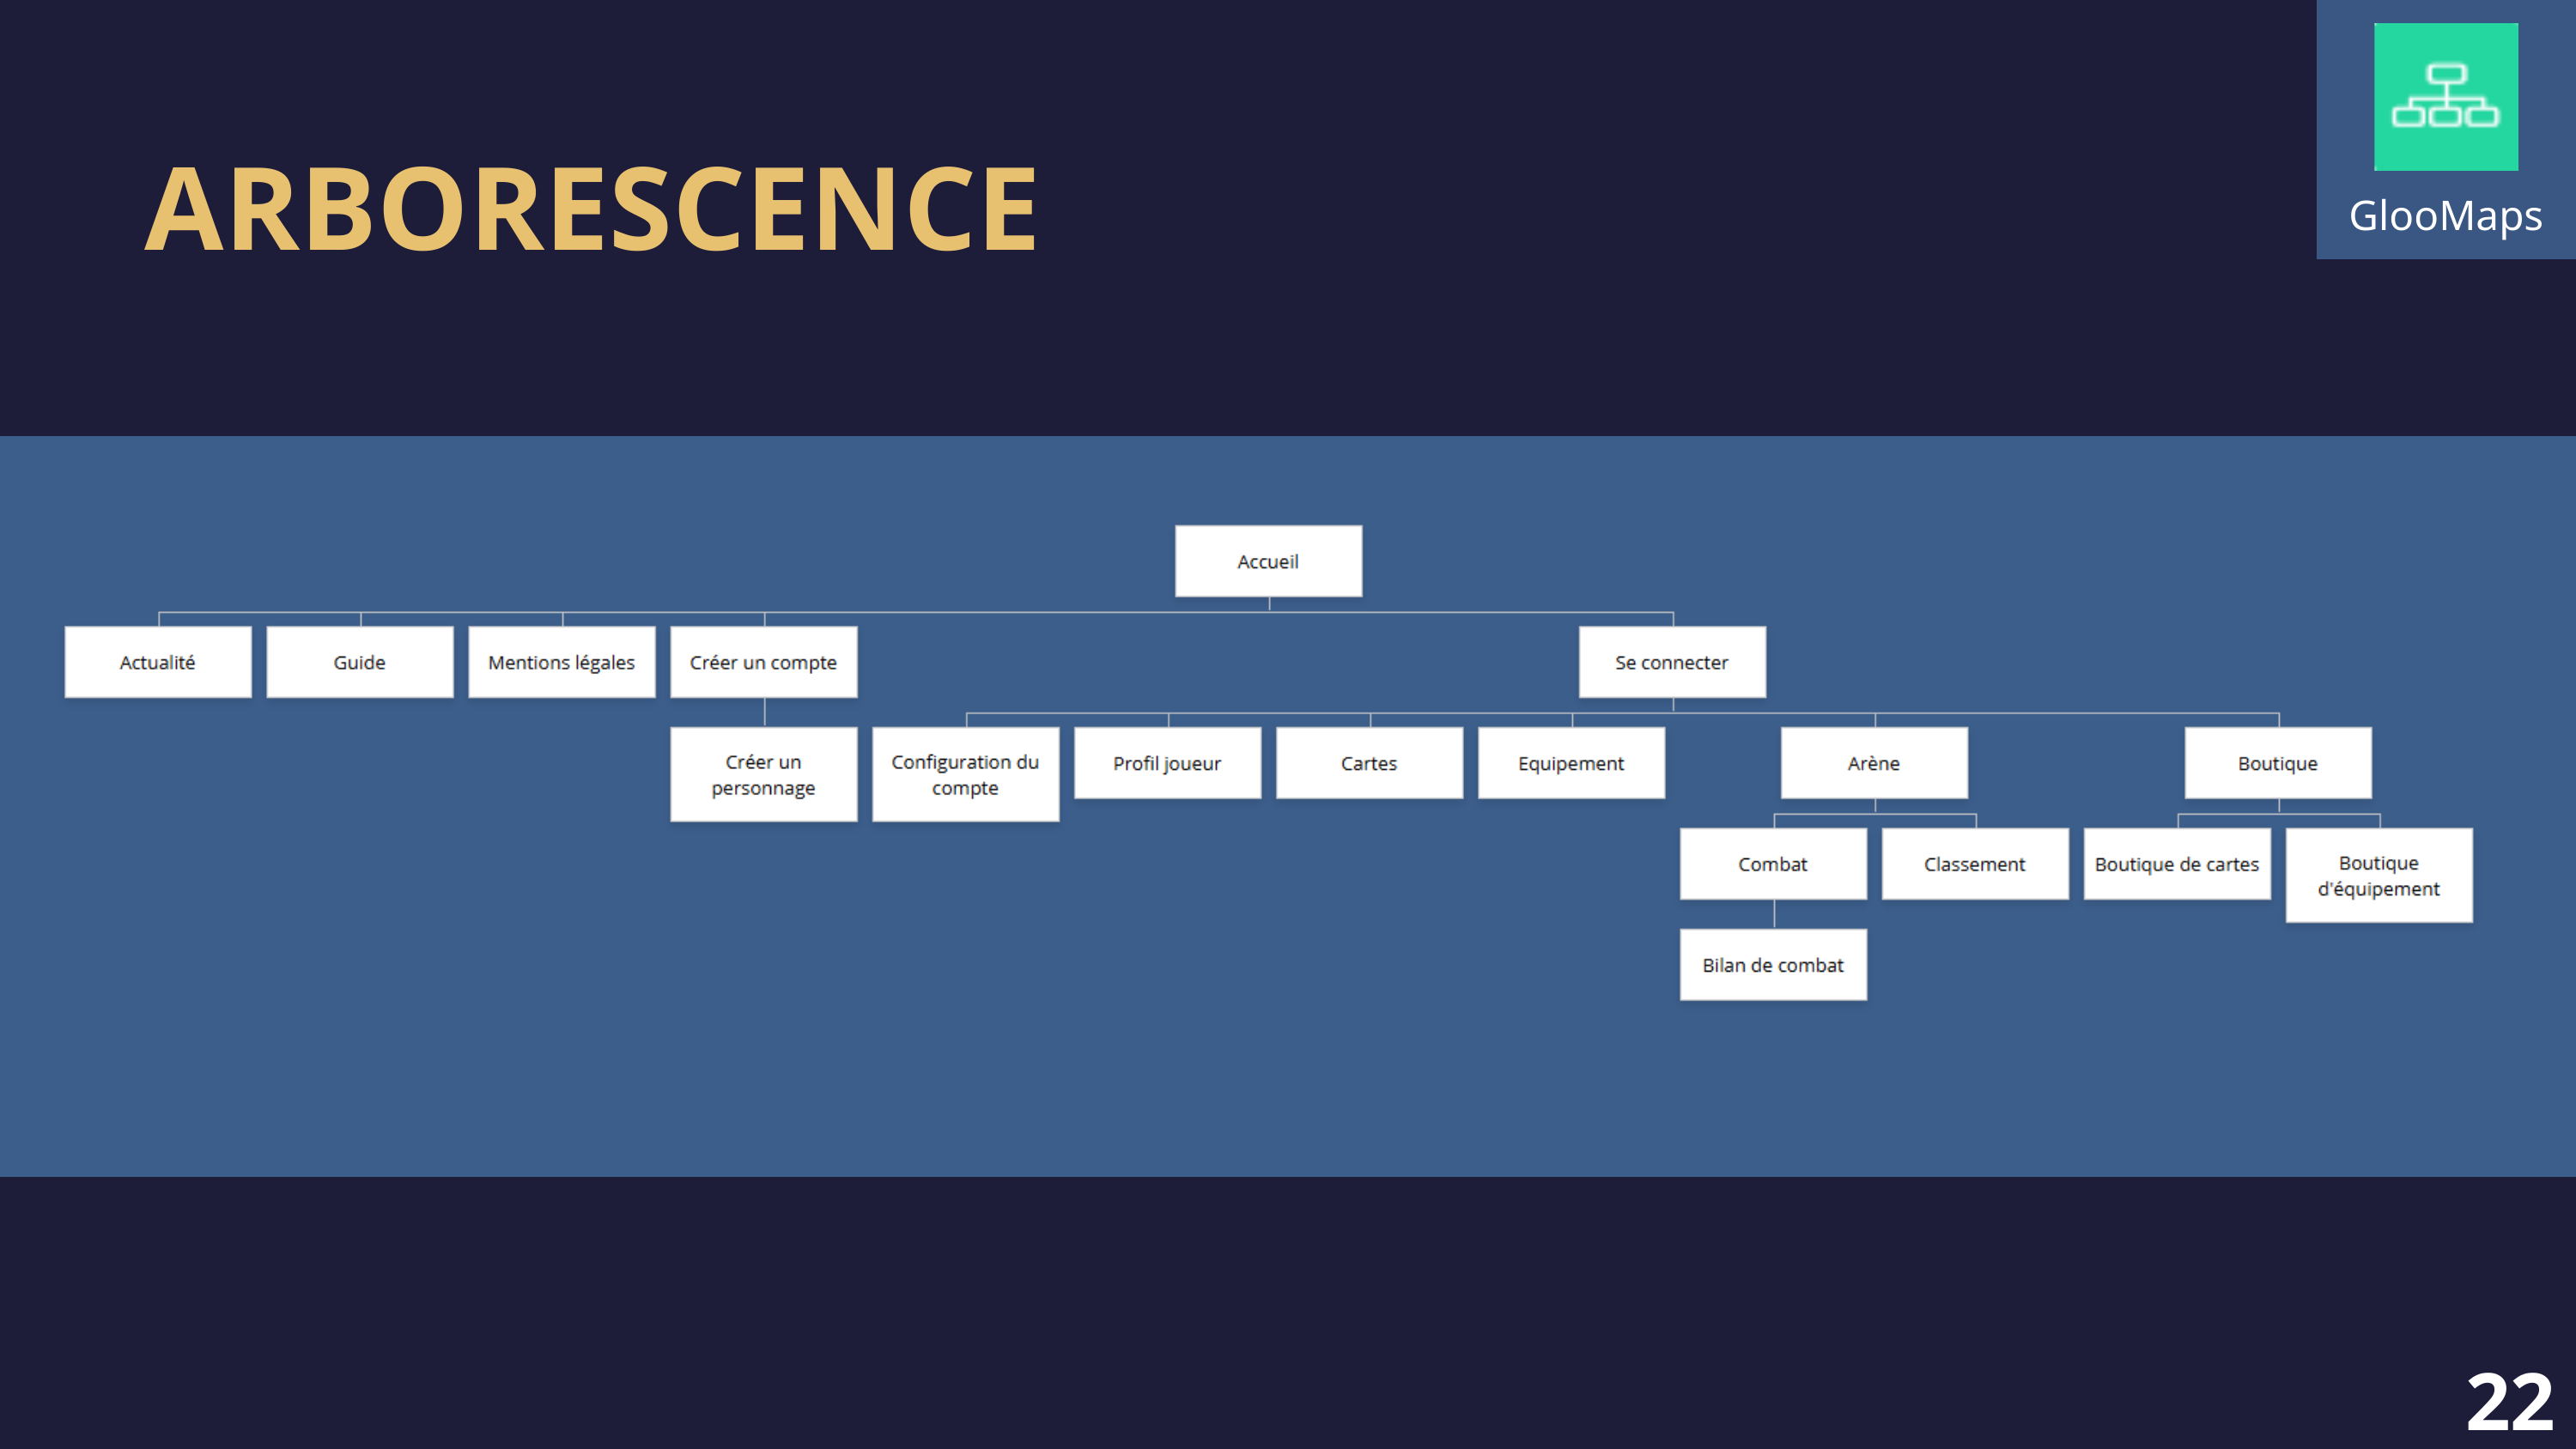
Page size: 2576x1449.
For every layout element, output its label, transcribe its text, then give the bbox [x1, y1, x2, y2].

text_box 22 [2445, 1337, 2576, 1446]
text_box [2324, 23, 2568, 236]
text_box [0, 436, 2576, 1177]
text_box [2316, 0, 2576, 260]
text_box ARBORESCENCE [144, 135, 1092, 274]
